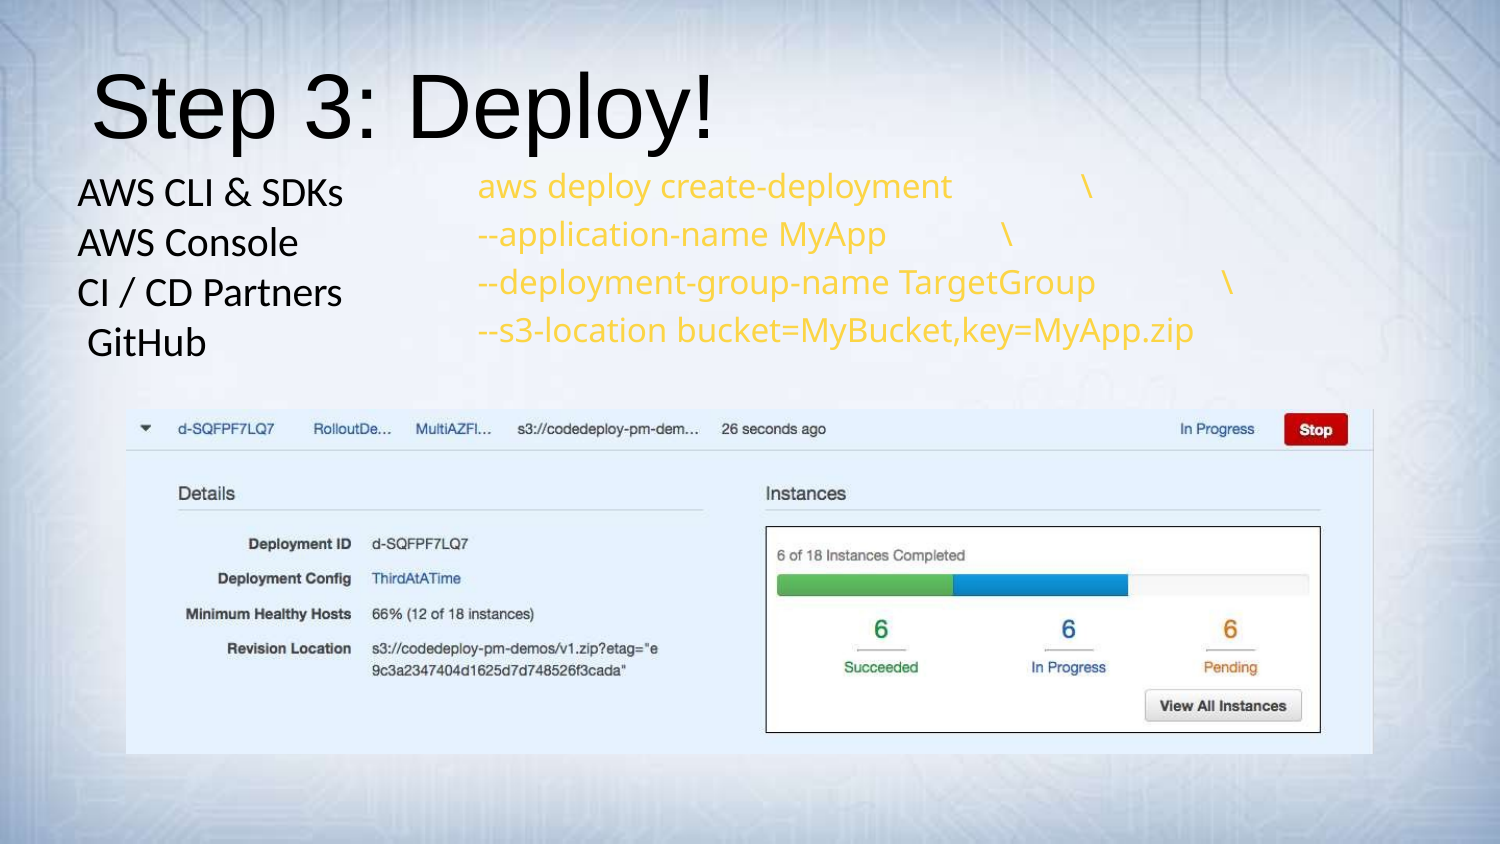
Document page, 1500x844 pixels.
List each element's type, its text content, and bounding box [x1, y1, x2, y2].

text_box aws deploy create-deployment \ --application-name MyApp \ --deployment-group-name TargetGroup \ [475, 155, 1242, 301]
text_box --s3-location bucket=MyBucket,key=MyApp.zip [475, 307, 1342, 349]
picture [0, 0, 1500, 844]
text_box AWS CLI & SDKs AWS Console CI / CD Partners GitHub [75, 162, 348, 365]
title Step 3: Deploy! [87, 44, 720, 188]
